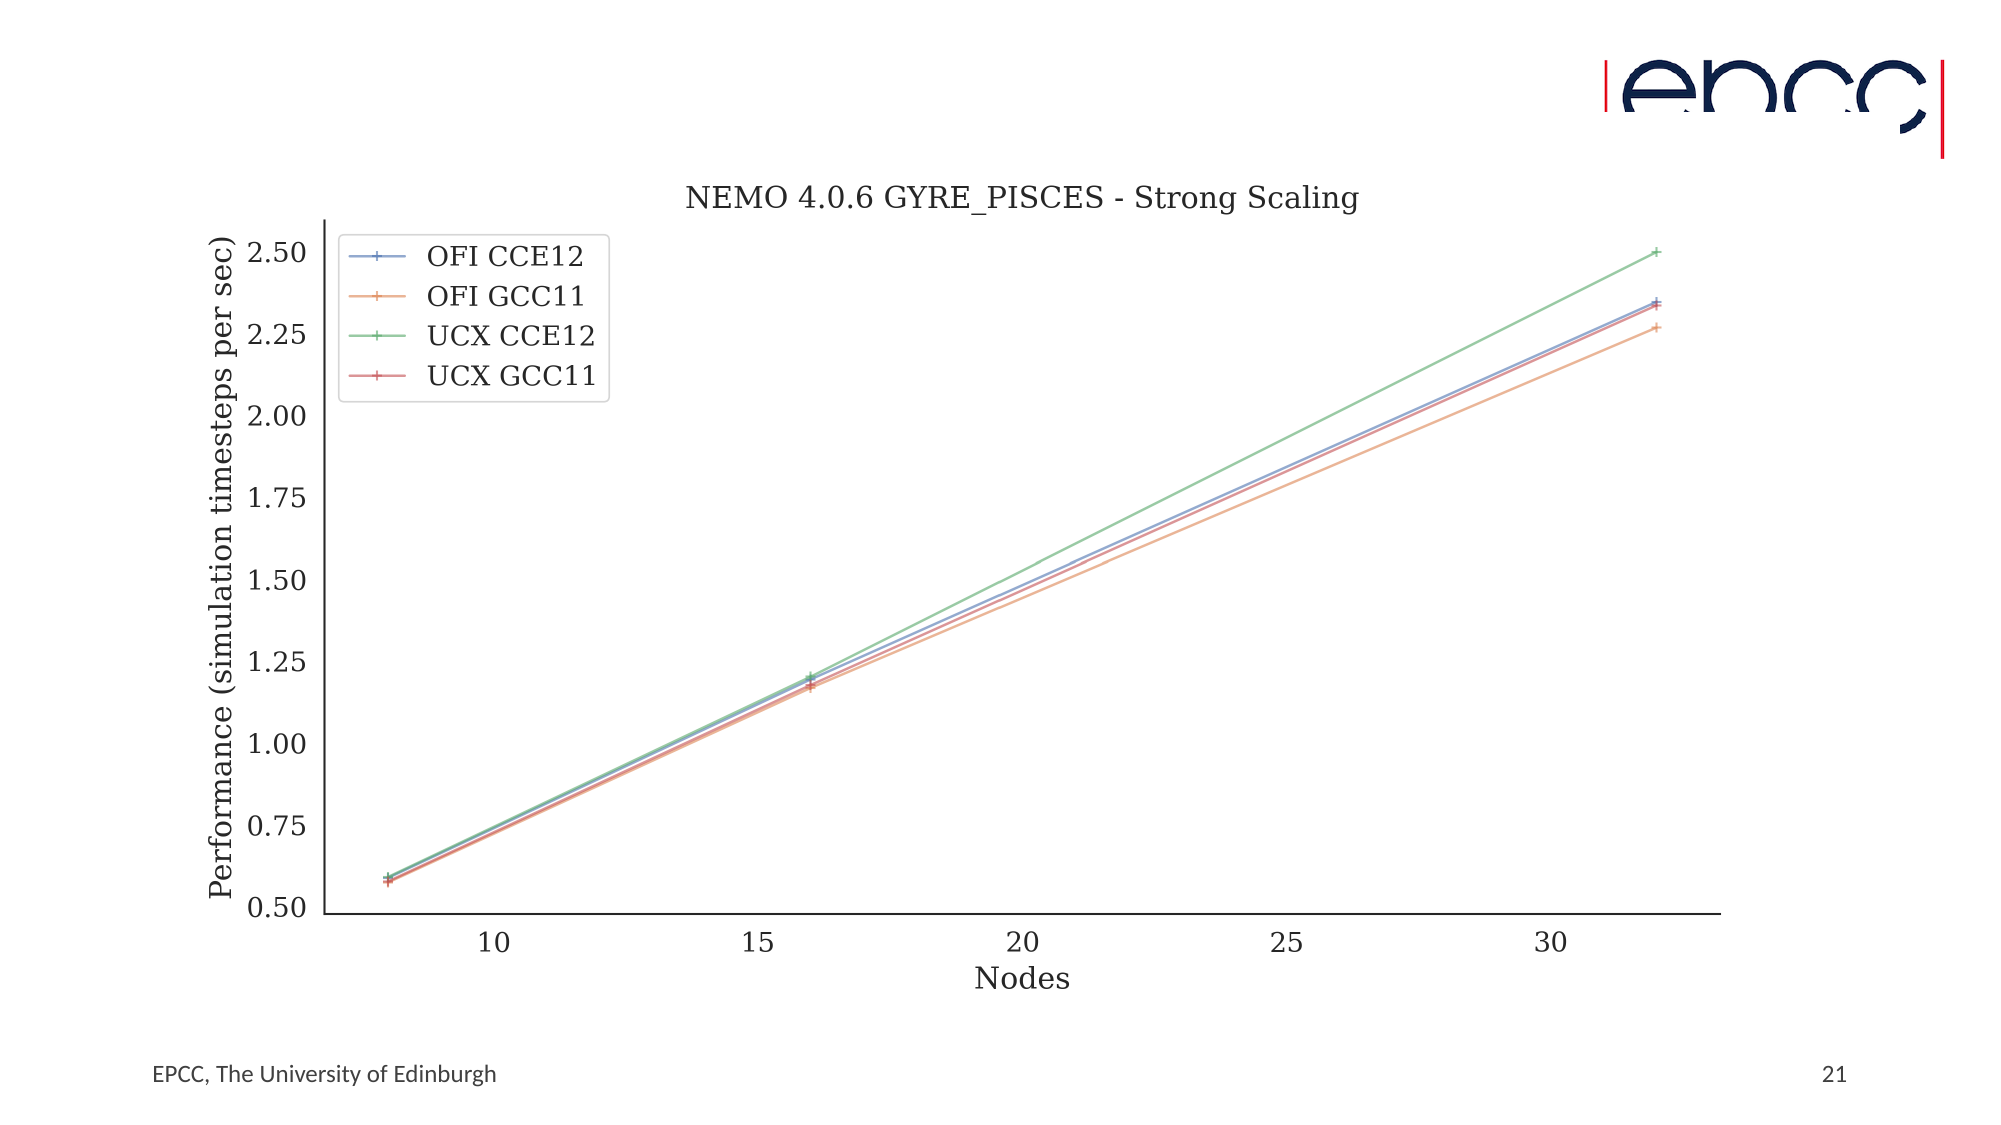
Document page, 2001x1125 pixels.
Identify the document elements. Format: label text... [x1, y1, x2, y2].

slide_number 21 [1412, 1042, 1863, 1103]
picture [99, 49, 1954, 1013]
footer EPCC, The University of Edinburgh [137, 1042, 813, 1103]
